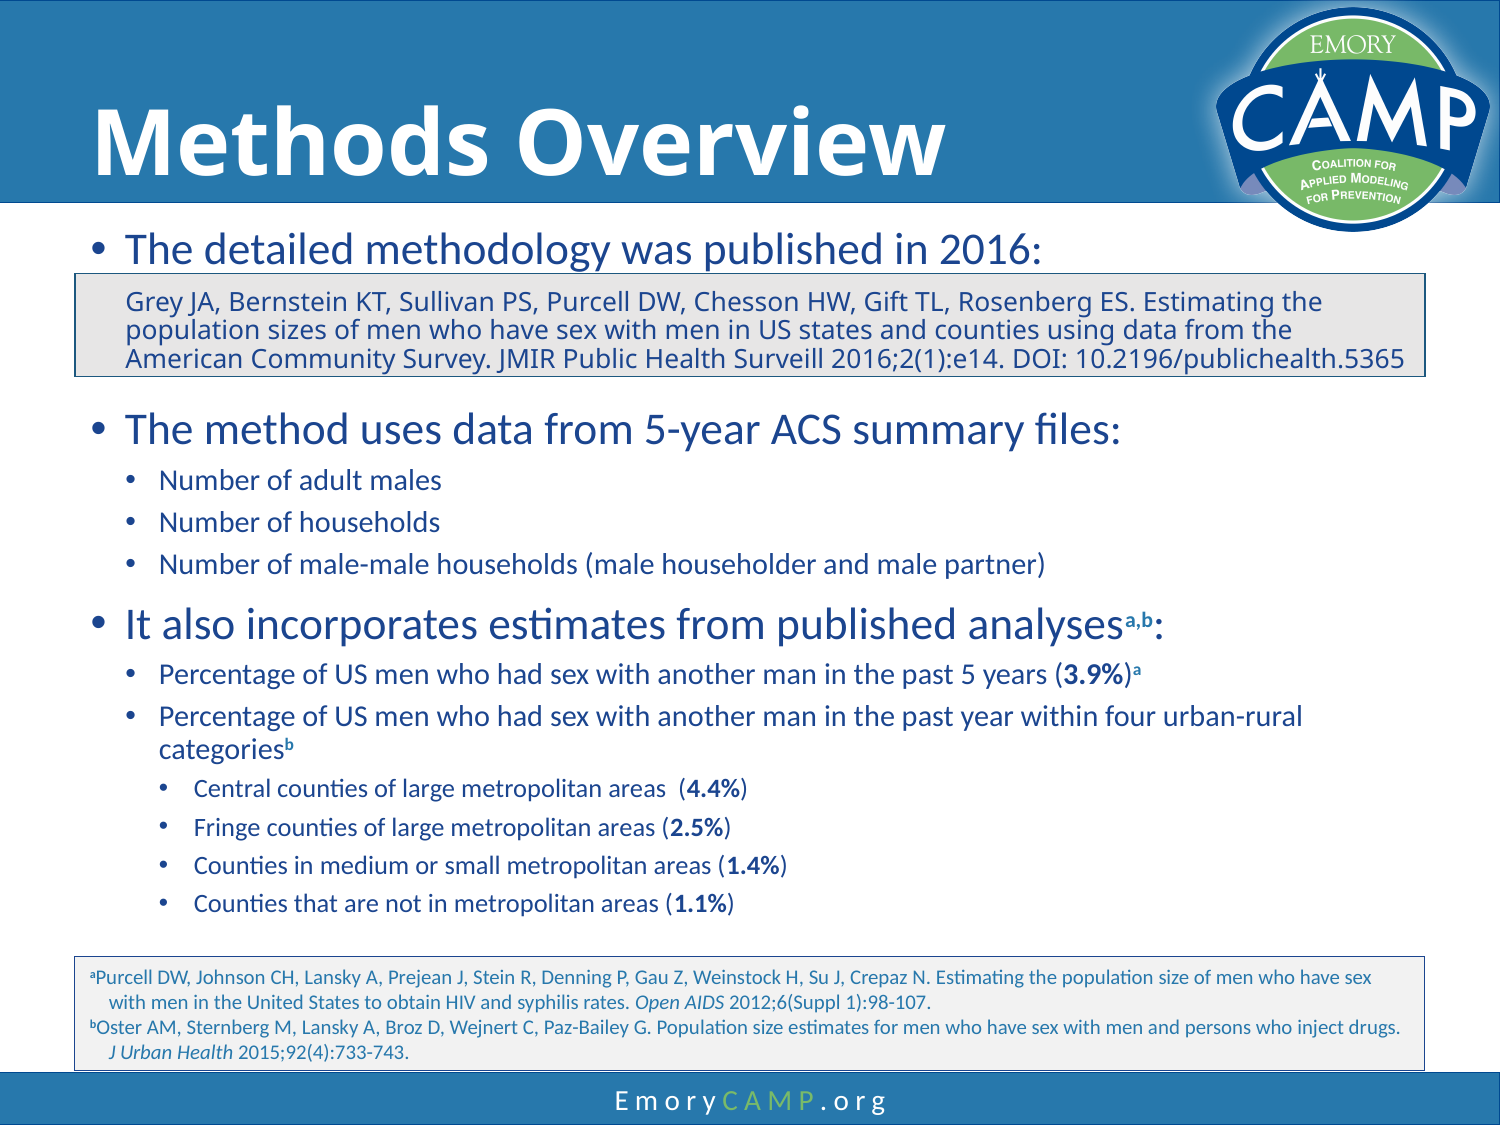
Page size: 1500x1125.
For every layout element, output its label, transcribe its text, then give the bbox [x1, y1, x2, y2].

text_box aPurcell DW, Johnson CH, Lansky A, Prejean J, Stein R, Denning P, Gau Z, Weinstock H, Su J, Crepaz N. Estimating the population size of men who have sex with men in the United States to obtain HIV and syphilis rates. Open AIDS 2012;6(Suppl 1):98-107. bOster AM, Sternberg M, Lansky A, Broz D, Wejnert C, Paz-Bailey G. Population size estimates for men who have sex with men and persons who inject drugs. J Urban Health 2015;92(4):733-743. [74, 956, 1425, 1071]
list The detailed methodology was published in 2016: Grey JA, Bernstein KT, Sullivan PS, Purcell DW, Chesson HW, Gift TL, Rosenberg ES. Estimating the population sizes of men who have sex with men in US states and counties using data from the American Community Survey. JMIR Public Health Surveill 2016;2(1):e14. DOI: 10.2196/publichealth.5365 The method uses data from 5-year ACS summary files: Number of adult males Number of households Number of male-male households (male householder and male partner) It also incorporates estimates from published analysesa,b: Percentage of US men who had sex with another man in the past 5 years (3.9%)a Percentage of US men who had sex with another man in the past year within four urban-rural categoriesb Central counties of large metropolitan areas (4.4%) Fringe counties of large metropolitan areas (2.5%) Counties in medium or small metropolitan areas (1.4%) Counties that are not in metropolitan areas (1.1%) [75, 218, 1426, 957]
title Methods Overview [75, 37, 1200, 203]
picture [1216, 7, 1490, 232]
